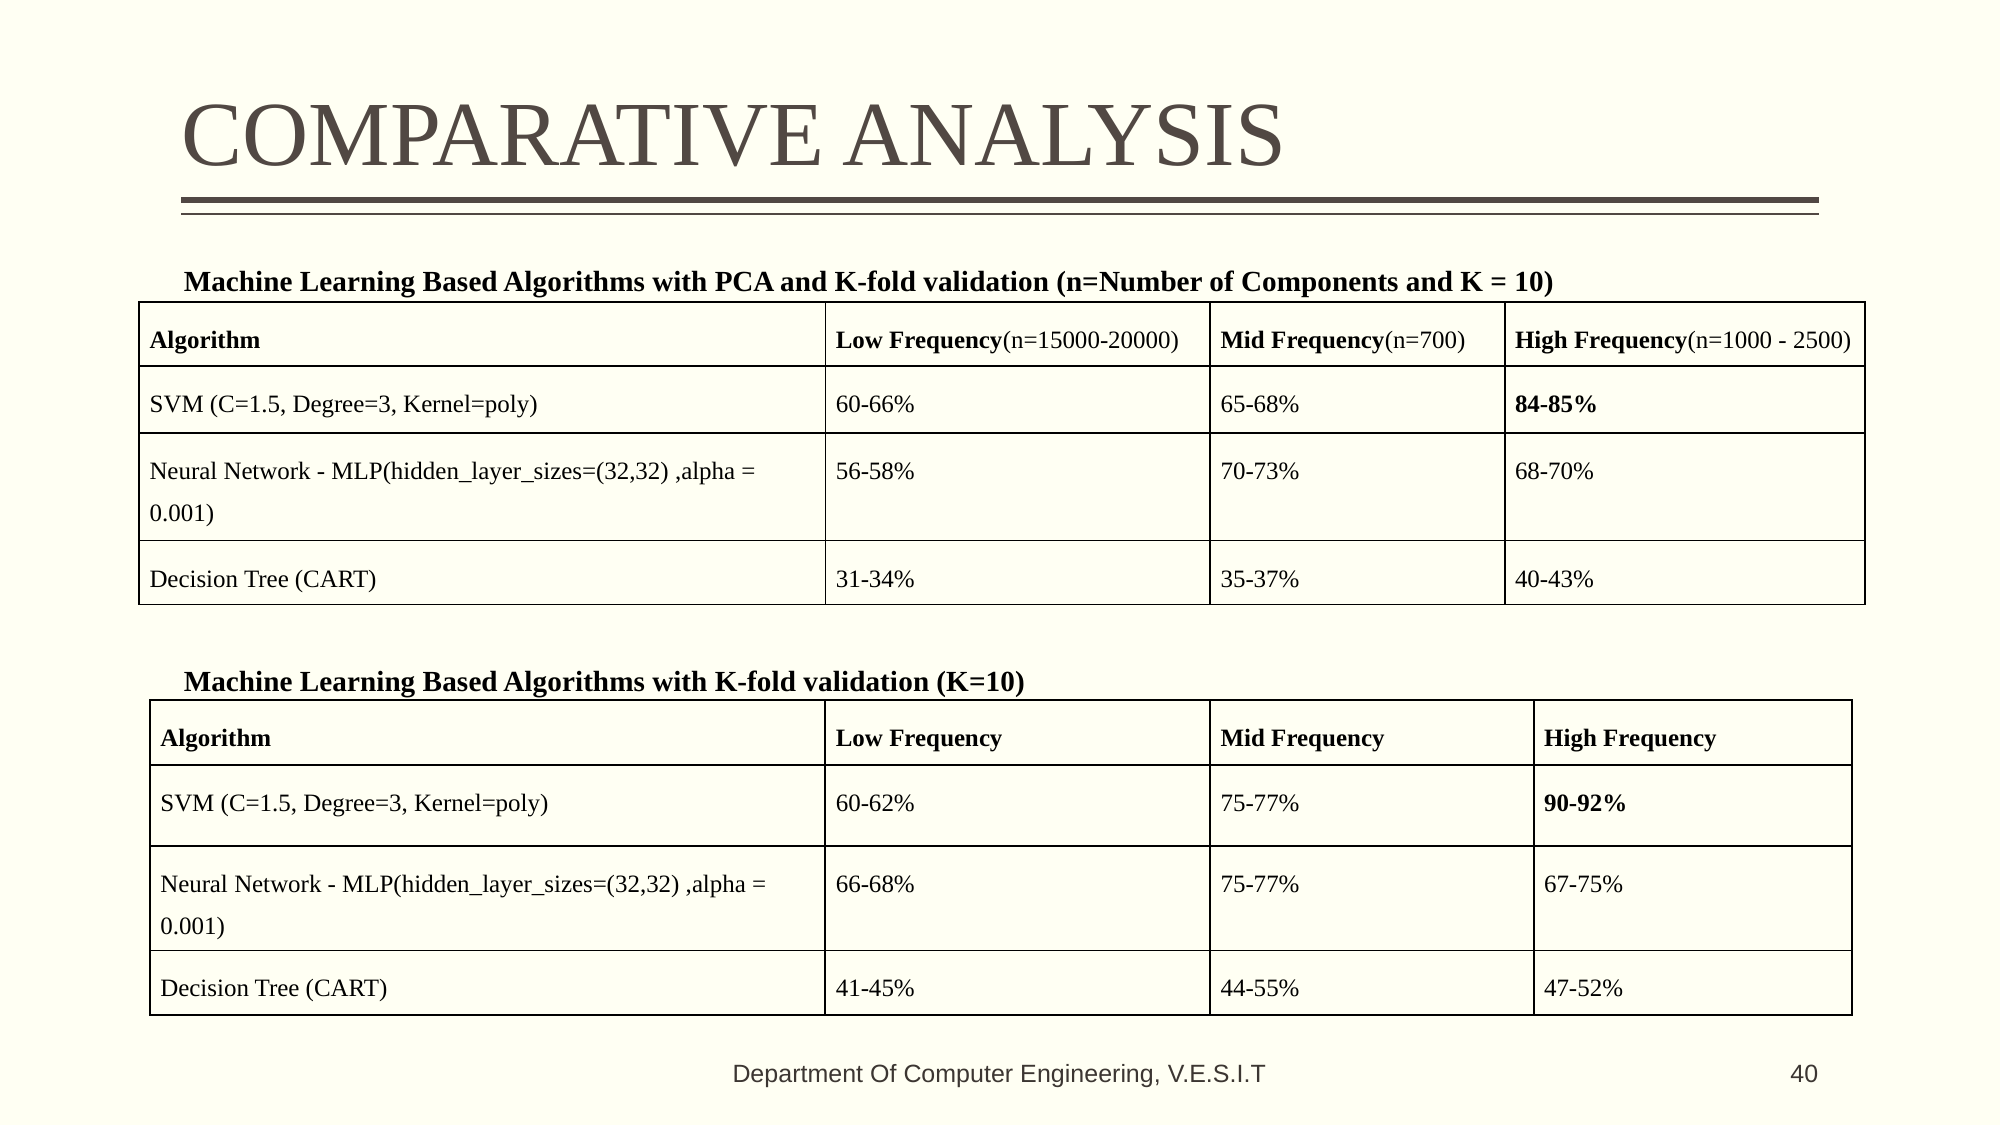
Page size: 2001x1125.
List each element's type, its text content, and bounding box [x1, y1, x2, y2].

table_cell 68-70% [1506, 434, 1864, 540]
table_header Algorithm [140, 303, 825, 365]
table_cell 60-62% [826, 766, 1209, 845]
table_cell 56-58% [826, 434, 1209, 540]
table_cell SVM (C=1.5, Degree=3, Kernel=poly) [140, 367, 825, 432]
table_cell 67-75% [1535, 847, 1851, 950]
table_cell Neural Network - MLP(hidden_layer_sizes=(32,32) ,alpha = 0.001) [140, 434, 825, 540]
table_cell 35-37% [1211, 541, 1504, 604]
table_cell 66-68% [826, 847, 1209, 950]
table_cell Neural Network - MLP(hidden_layer_sizes=(32,32) ,alpha = 0.001) [151, 847, 824, 950]
table_cell Decision Tree (CART) [140, 541, 825, 604]
table_cell 60-66% [826, 367, 1209, 432]
text_box Machine Learning Based Algorithms with K-fold validation (K=10) [168, 629, 1594, 690]
table_header Algorithm [151, 701, 824, 764]
table_header Mid Frequency(n=700) [1211, 303, 1504, 365]
title COMPARATIVE ANALYSIS [181, 12, 1819, 193]
table_cell 44-55% [1211, 951, 1533, 1014]
table_header Low Frequency(n=15000-20000) [826, 303, 1209, 365]
table_cell Decision Tree (CART) [151, 951, 824, 1014]
table_header High Frequency(n=1000 - 2500) [1506, 303, 1864, 365]
table_cell 31-34% [826, 541, 1209, 604]
footer Department Of Computer Engineering, V.E.S.I.T [481, 1042, 1518, 1103]
table_header Mid Frequency [1211, 701, 1533, 764]
table_cell 40-43% [1506, 541, 1864, 604]
table_cell 70-73% [1211, 434, 1504, 540]
table_cell 75-77% [1211, 847, 1533, 950]
table_cell 47-52% [1535, 951, 1851, 1014]
table_cell 90-92% [1535, 766, 1851, 845]
table_cell 84-85% [1506, 367, 1864, 432]
text_box Machine Learning Based Algorithms with PCA and K-fold validation (n=Number of Components and K = 10) [168, 229, 1741, 290]
table_cell 75-77% [1211, 766, 1533, 845]
table_cell 65-68% [1211, 367, 1504, 432]
table_header High Frequency [1535, 701, 1851, 764]
slide_number ‹#› [1518, 1042, 1819, 1103]
table_cell SVM (C=1.5, Degree=3, Kernel=poly) [151, 766, 824, 845]
table_cell 41-45% [826, 951, 1209, 1014]
table_header Low Frequency [826, 701, 1209, 764]
